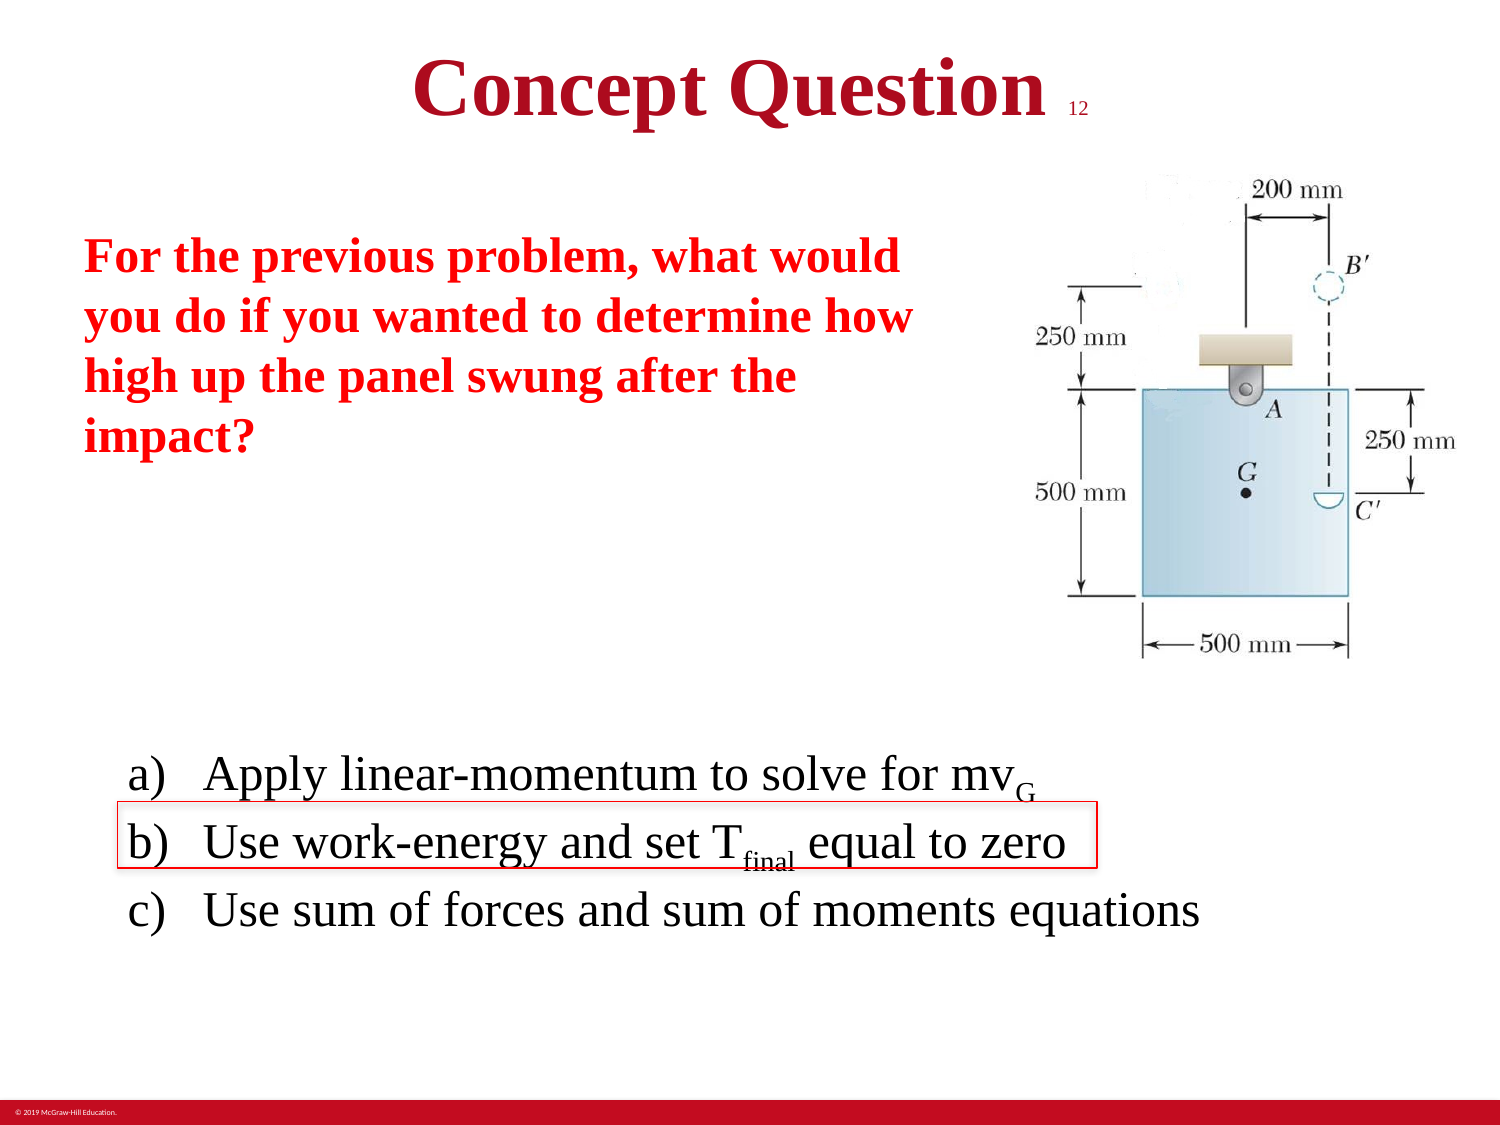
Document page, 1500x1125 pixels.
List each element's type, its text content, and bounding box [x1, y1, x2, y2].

title Concept Question 12 [75, 24, 1425, 135]
text_box For the previous problem, what would you do if you wanted to determine how high up the panel swung after the impact? [69, 214, 974, 470]
picture [1034, 169, 1458, 659]
text_box Apply linear-momentum to solve for mvG Use work-energy and set Tfinal equal to zero Use sum of forces and sum of moments equations [112, 732, 1366, 945]
text_box [117, 801, 1098, 868]
